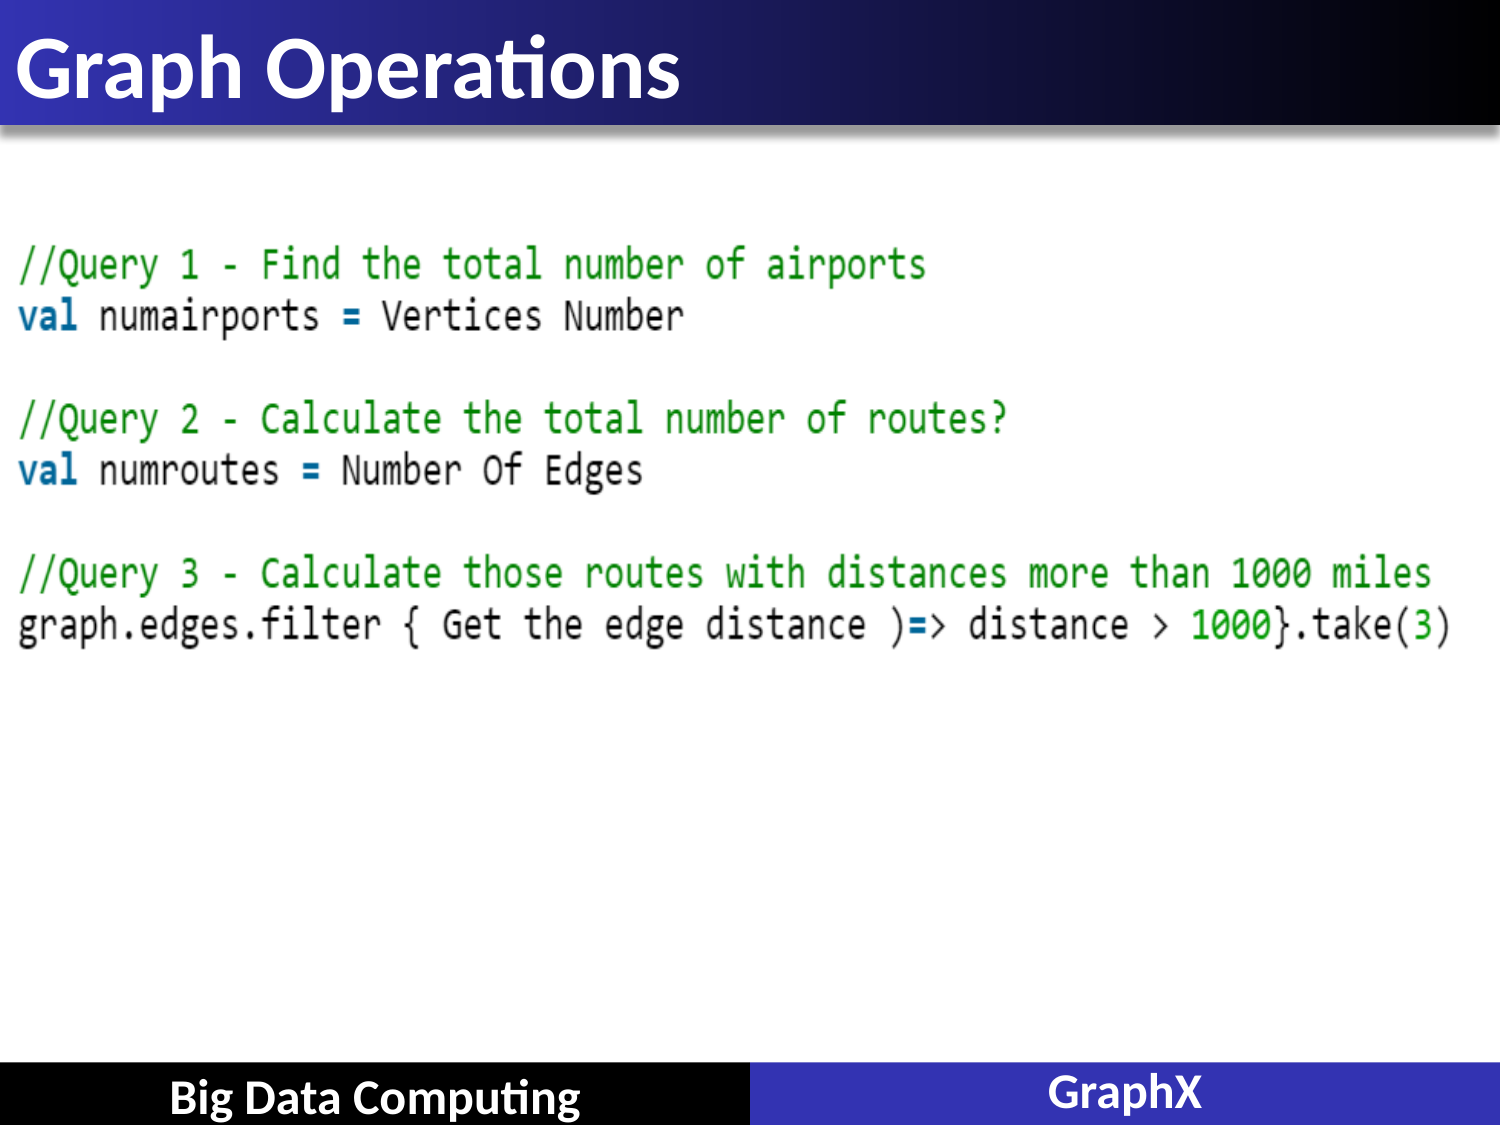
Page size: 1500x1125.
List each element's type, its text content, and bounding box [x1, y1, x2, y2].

picture [0, 226, 1500, 694]
text_box GraphX [749, 1058, 1500, 1119]
text_box Big Data Computing [0, 1070, 749, 1119]
title Graph Operations [0, 0, 1463, 126]
